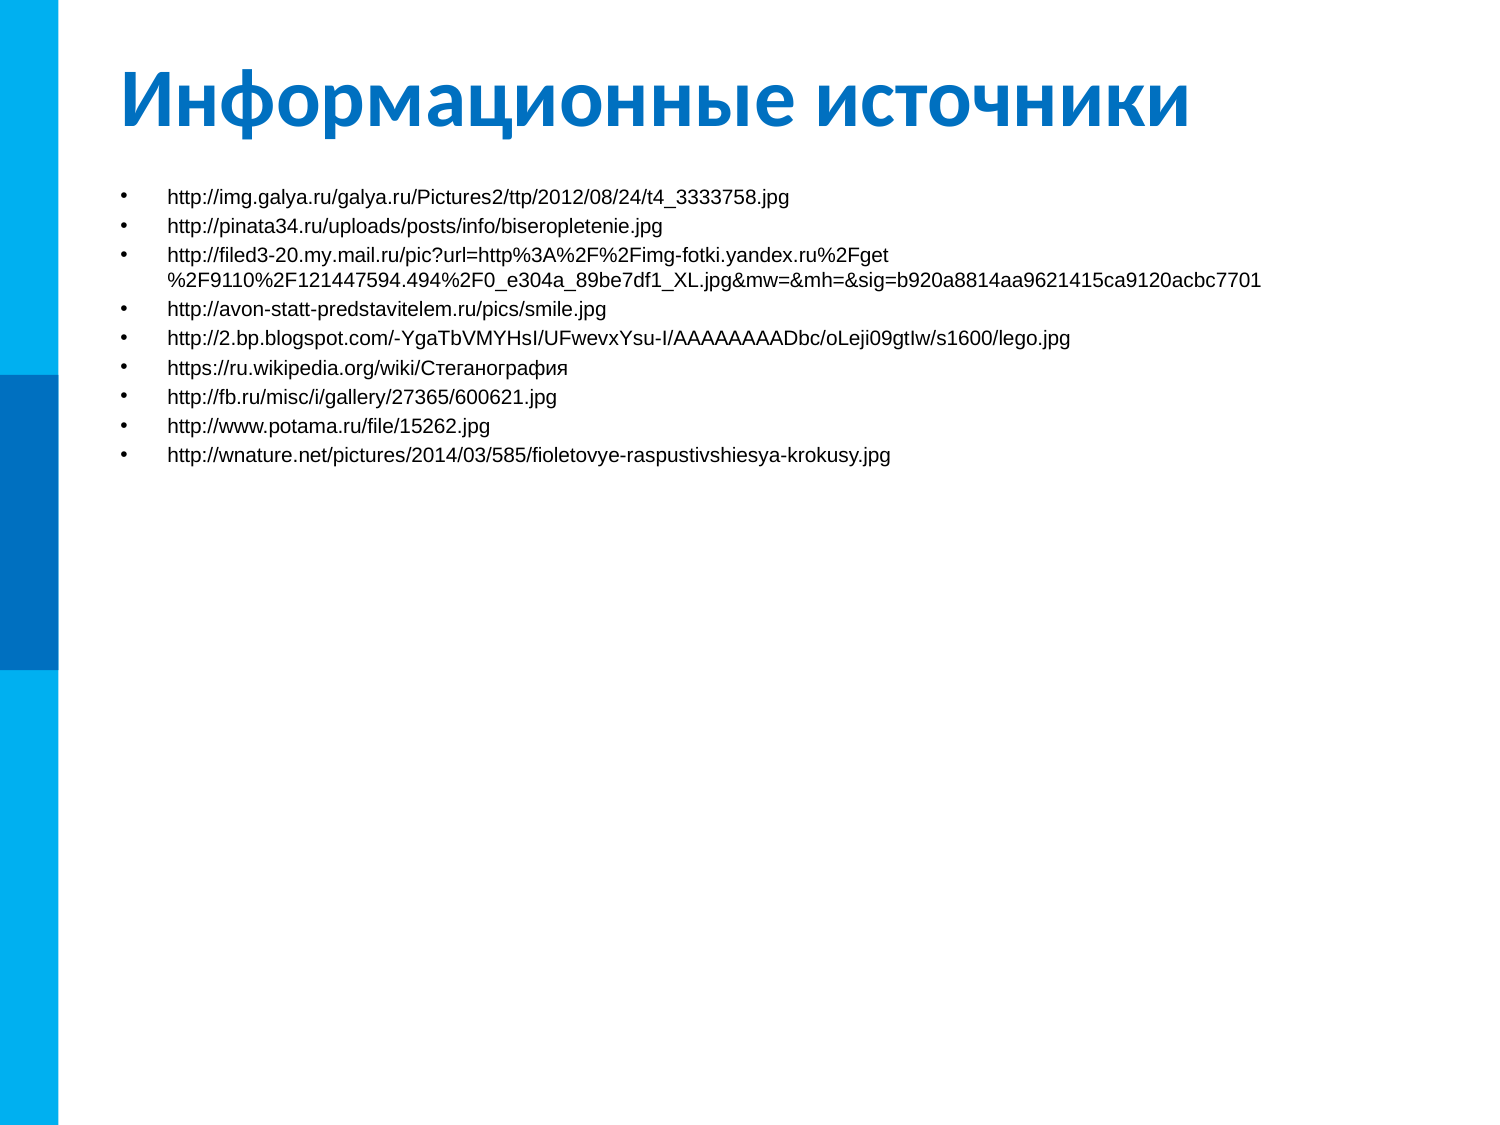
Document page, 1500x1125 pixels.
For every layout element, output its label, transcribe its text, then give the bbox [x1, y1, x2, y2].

title Информационные источники [105, 45, 1458, 141]
list http://img.galya.ru/galya.ru/Pictures2/ttp/2012/08/24/t4_3333758.jpg http://pinata34.ru/uploads/posts/info/biseropletenie.jpg http://filed3-20.my.mail.ru/pic?url=http%3A%2F%2Fimg-fotki.yandex.ru%2Fget%2F9110%2F121447594.494%2F0_e304a_89be7df1_XL.jpg&mw=&mh=&sig=b920a8814aa9621415ca9120acbc7701 http://avon-statt-predstavitelem.ru/pics/smile.jpg http://2.bp.blogspot.com/-YgaTbVMYHsI/UFwevxYsu-I/AAAAAAAADbc/oLeji09gtIw/s1600/lego.jpg https://ru.wikipedia.org/wiki/Стеганография http://fb.ru/misc/i/gallery/27365/600621.jpg http://www.potama.ru/file/15262.jpg http://wnature.net/pictures/2014/03/585/fioletovye-raspustivshiesya-krokusy.jpg [105, 175, 1454, 1043]
